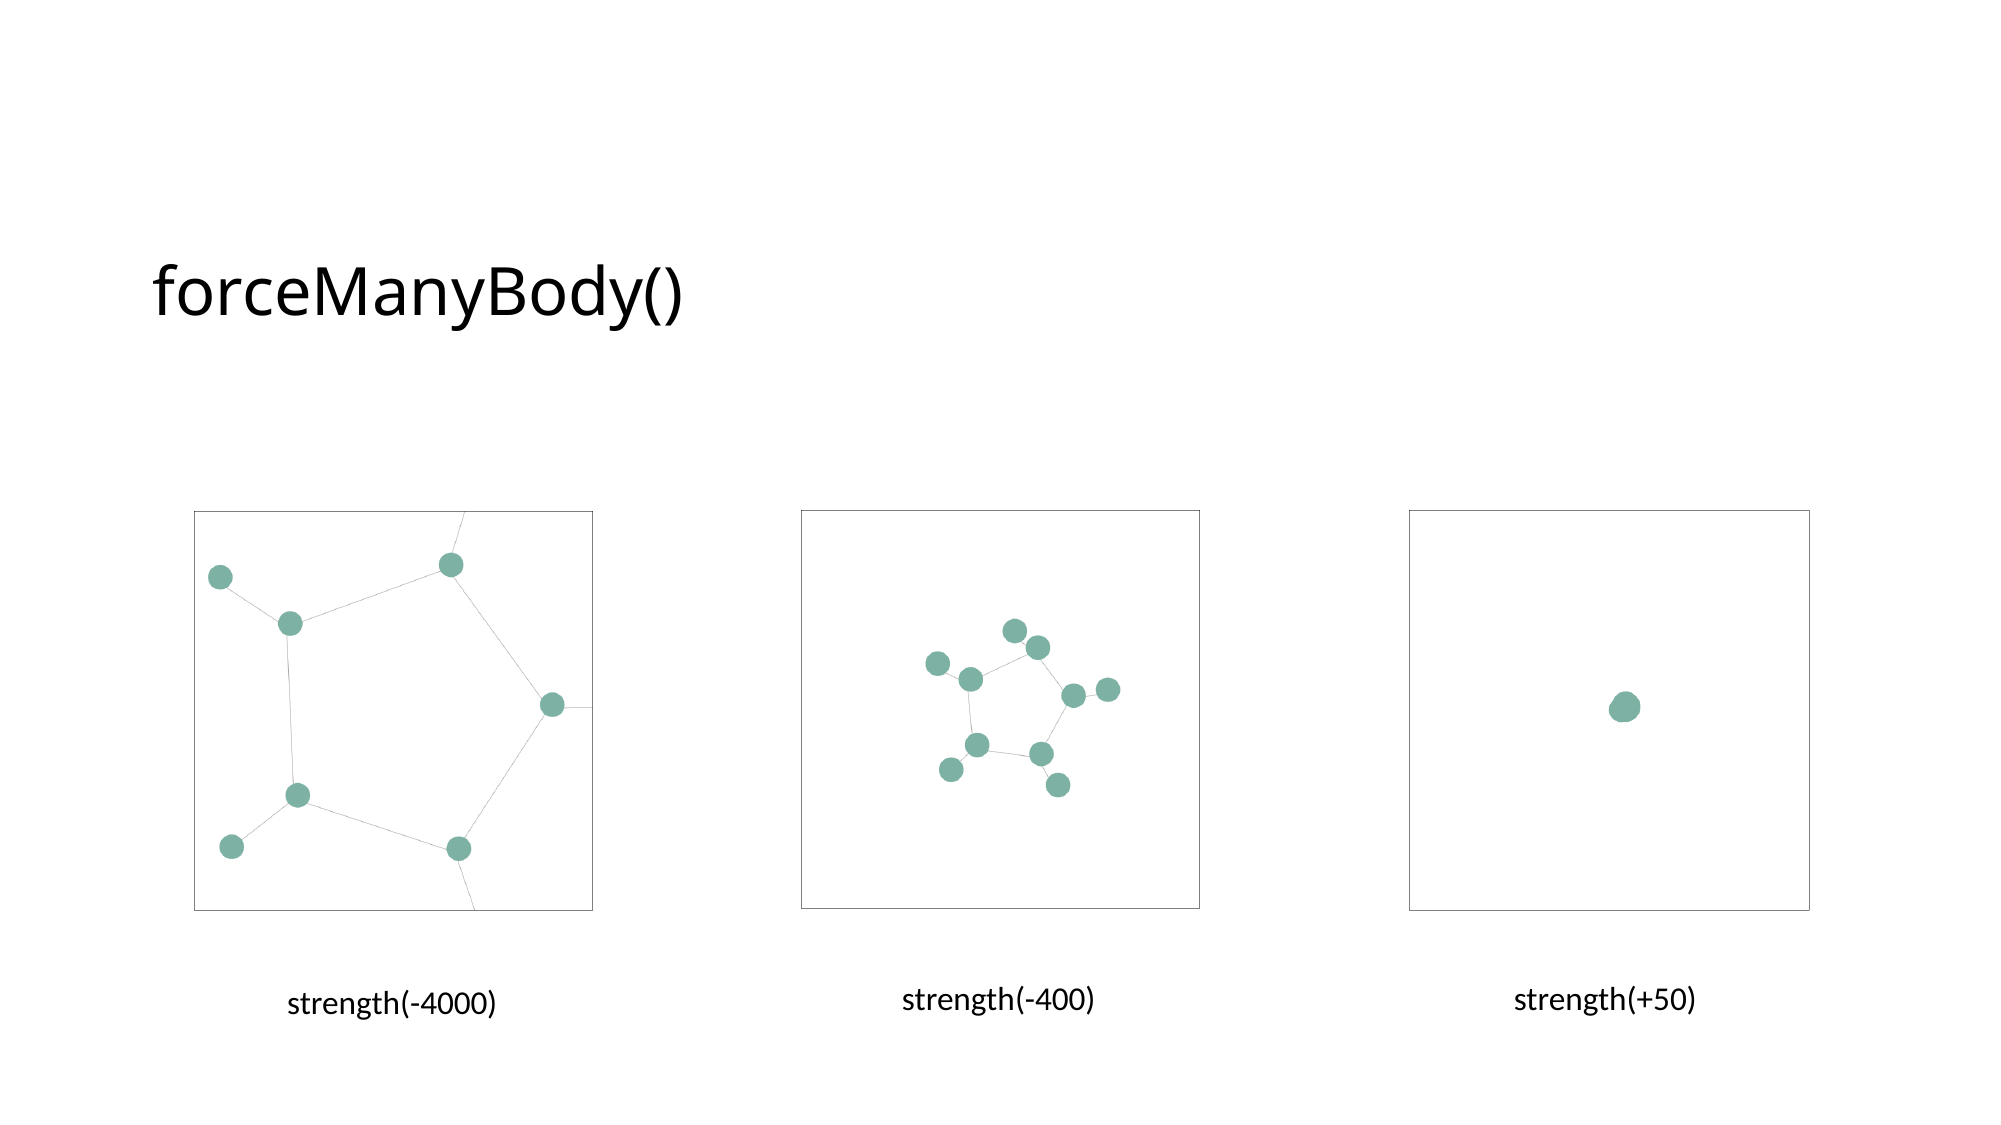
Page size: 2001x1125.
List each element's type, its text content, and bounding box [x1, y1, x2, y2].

picture [799, 508, 1201, 911]
list strength(-4000) [193, 978, 592, 1050]
text_box strength(+50) [1406, 973, 1805, 1050]
picture [1406, 508, 1811, 911]
picture [193, 510, 594, 911]
title forceManyBody() [137, 75, 1027, 338]
text_box strength(-400) [799, 973, 1198, 1050]
